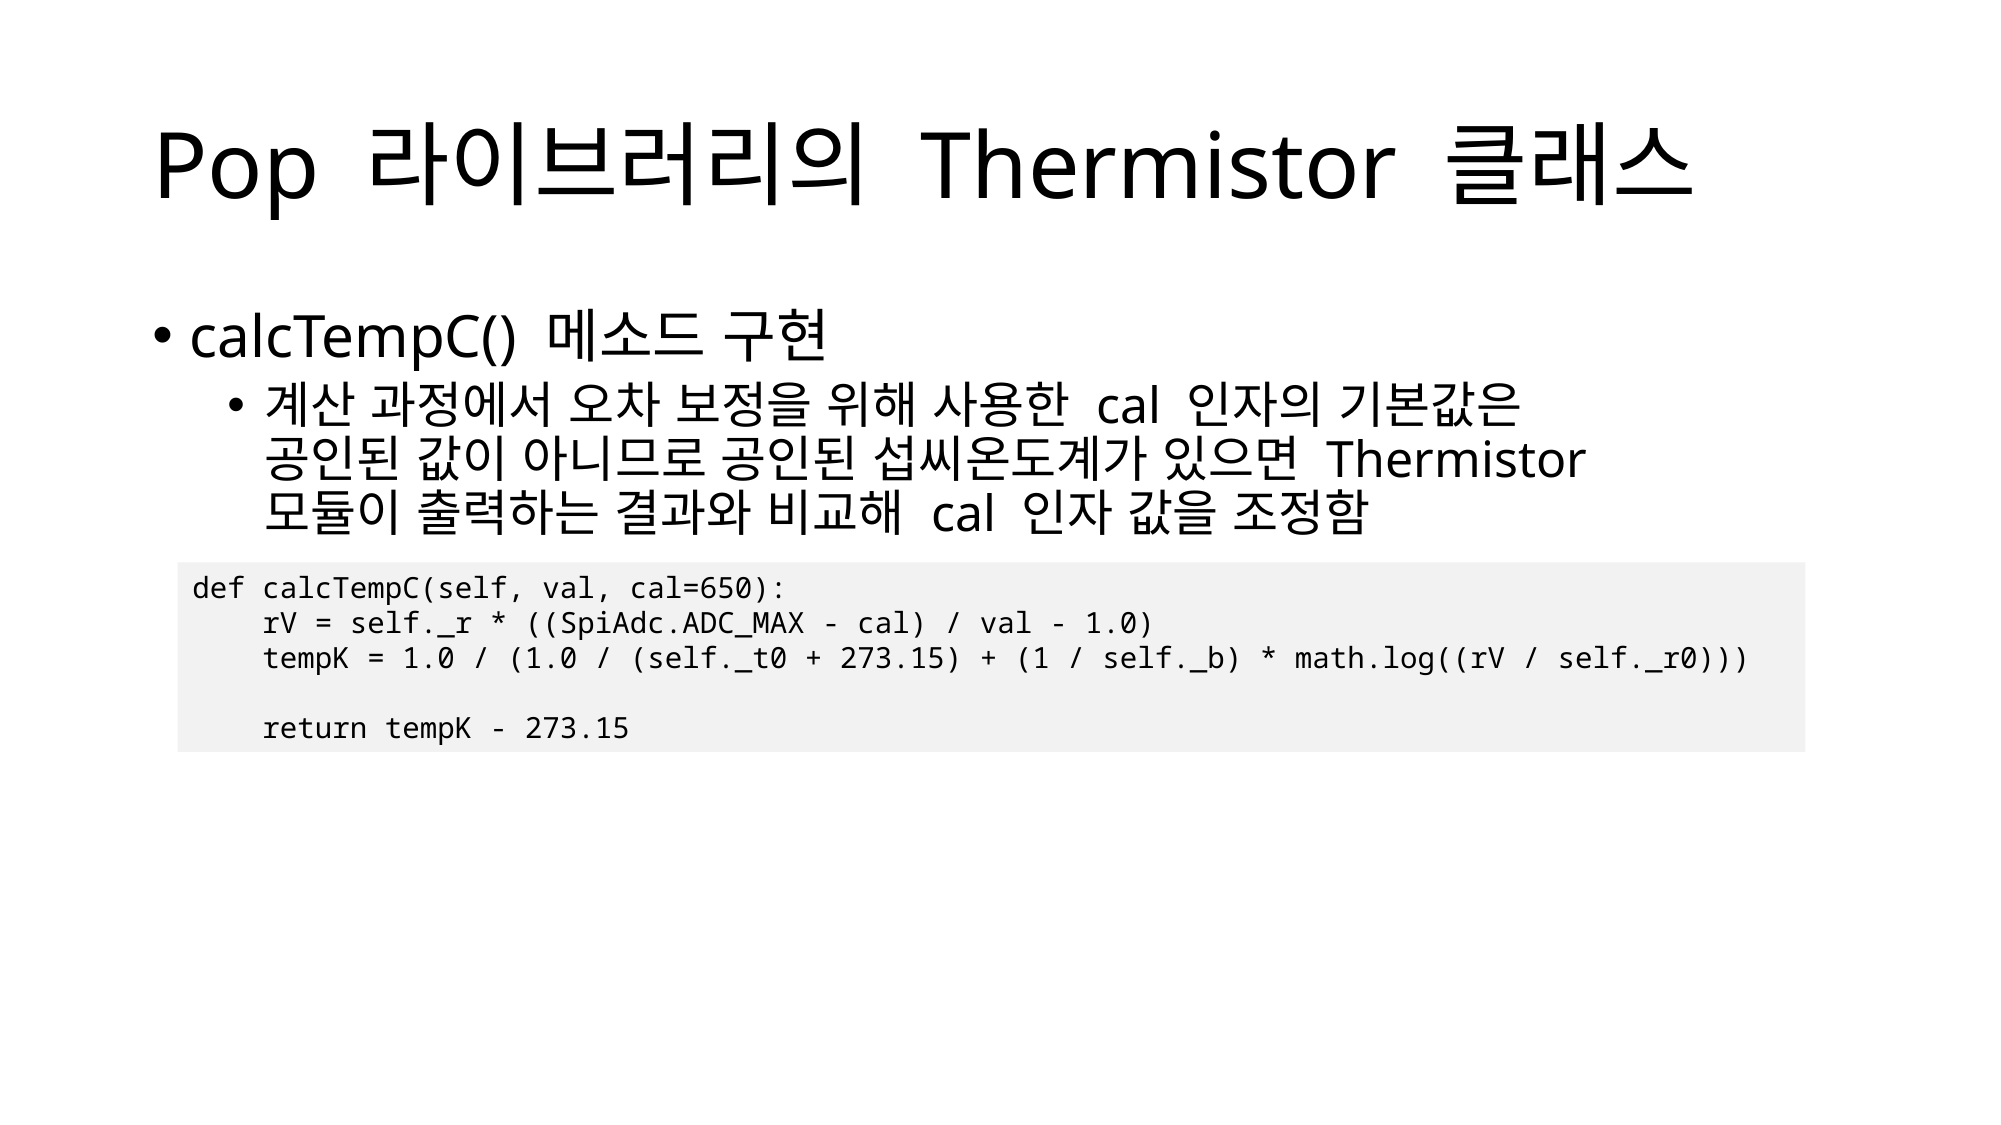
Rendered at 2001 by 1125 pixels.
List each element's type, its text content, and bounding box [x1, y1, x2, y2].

text_box def calcTempC(self, val, cal=650): rV = self._r * ((SpiAdc.ADC_MAX - cal) / val - 1.0) tempK = 1.0 / (1.0 / (self._t0 + 273.15) + (1 / self._b) * math.log((rV / self._r0))) return tempK - 273.15 [177, 562, 1806, 752]
title Pop 라이브러리의 Thermistor 클래스 [137, 59, 1863, 278]
list calcTempC() 메소드 구현 계산 과정에서 오차 보정을 위해 사용한 cal 인자의 기본값은 공인된 값이 아니므로 공인된 섭씨온도계가 있으면 Thermistor 모듈이 출력하는 결과와 비교해 cal 인자 값을 조정함 [137, 299, 1863, 1099]
